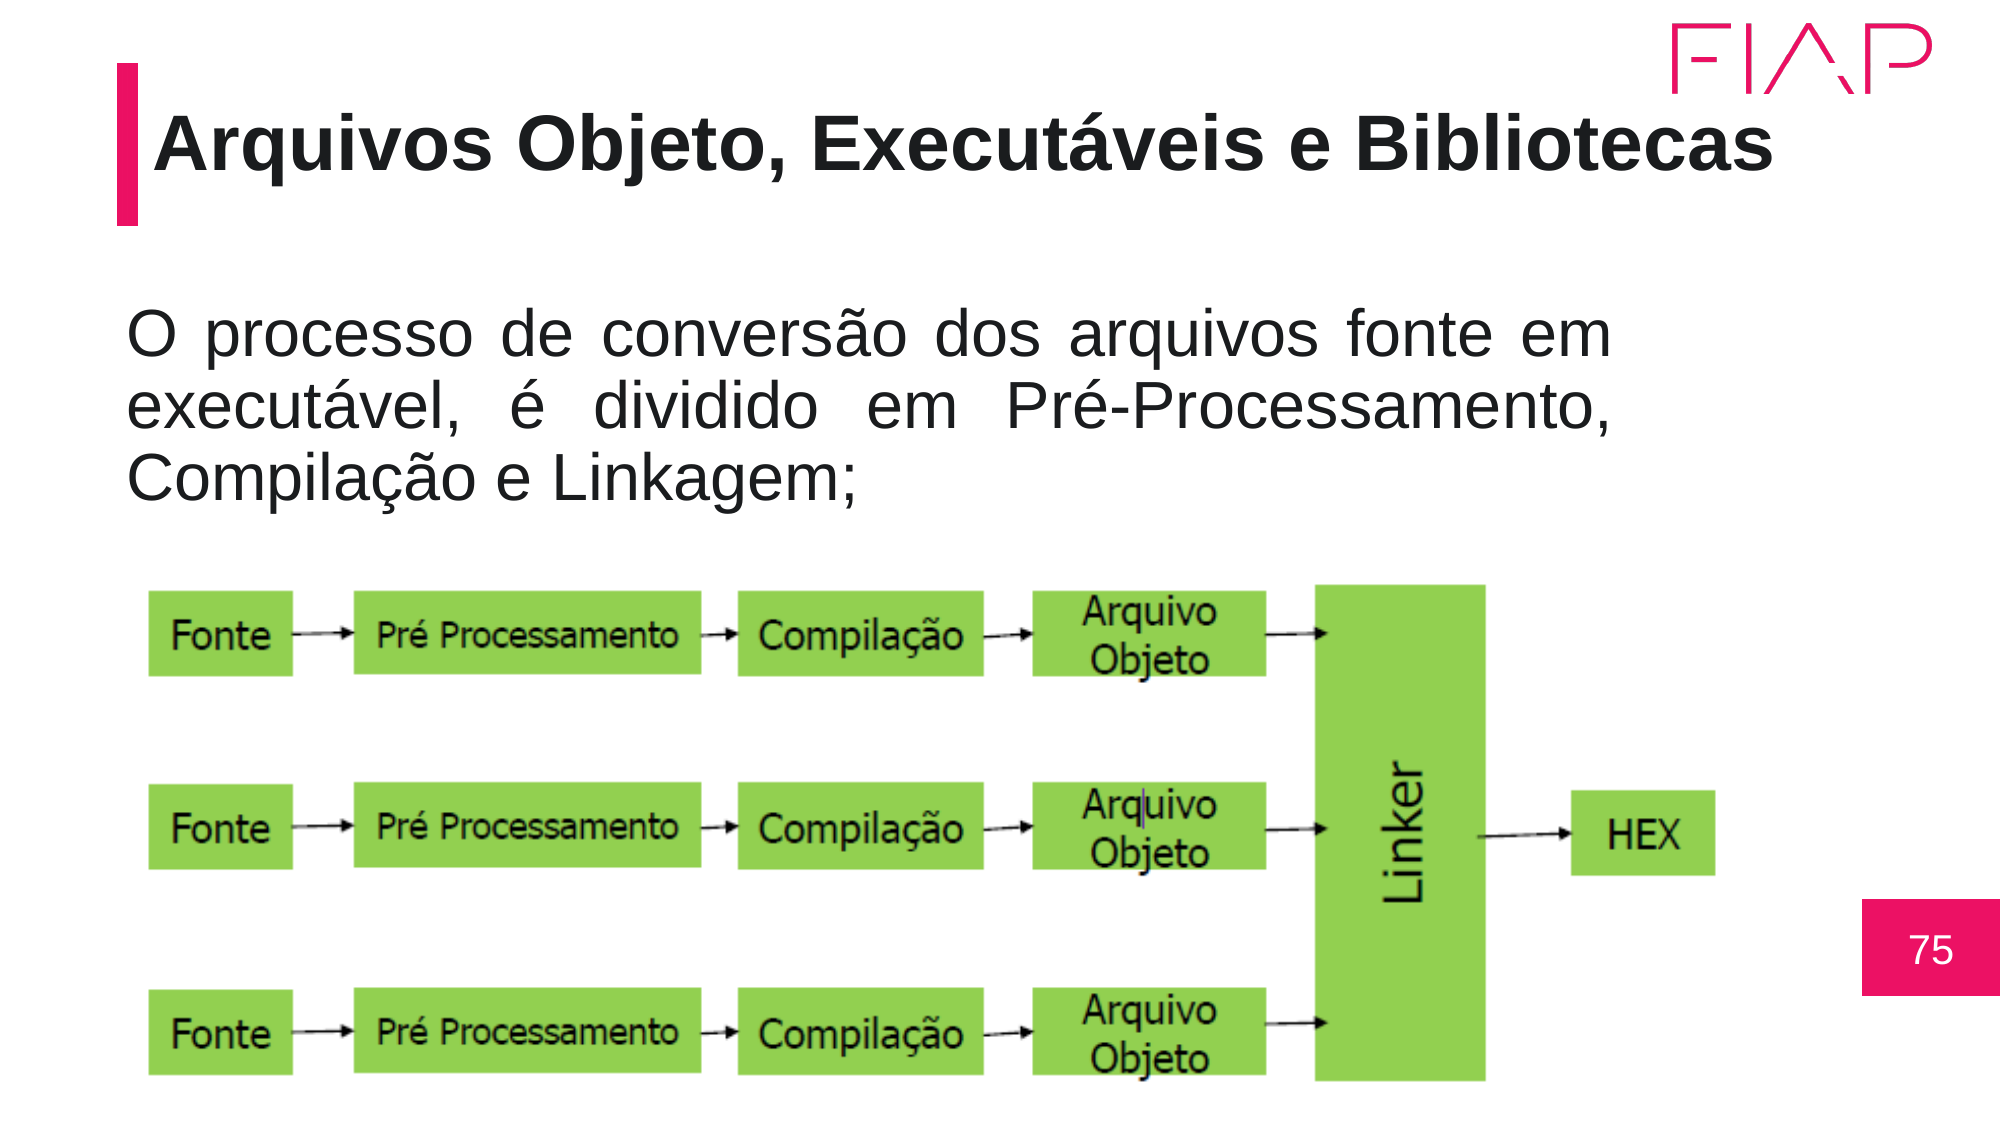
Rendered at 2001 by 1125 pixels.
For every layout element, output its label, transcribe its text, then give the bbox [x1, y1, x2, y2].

picture [1672, 23, 1932, 94]
slide_number 75 [1862, 917, 2000, 978]
list O processo de conversão dos arquivos fonte em executável, é dividido em Pré-Processamento, Compilação e Linkagem; [111, 291, 1630, 570]
picture [1862, 899, 2000, 917]
picture [117, 63, 137, 226]
picture [137, 569, 1724, 1100]
picture [1862, 978, 2000, 996]
title Arquivos Objeto, Executáveis e Bibliotecas [137, 63, 1863, 226]
